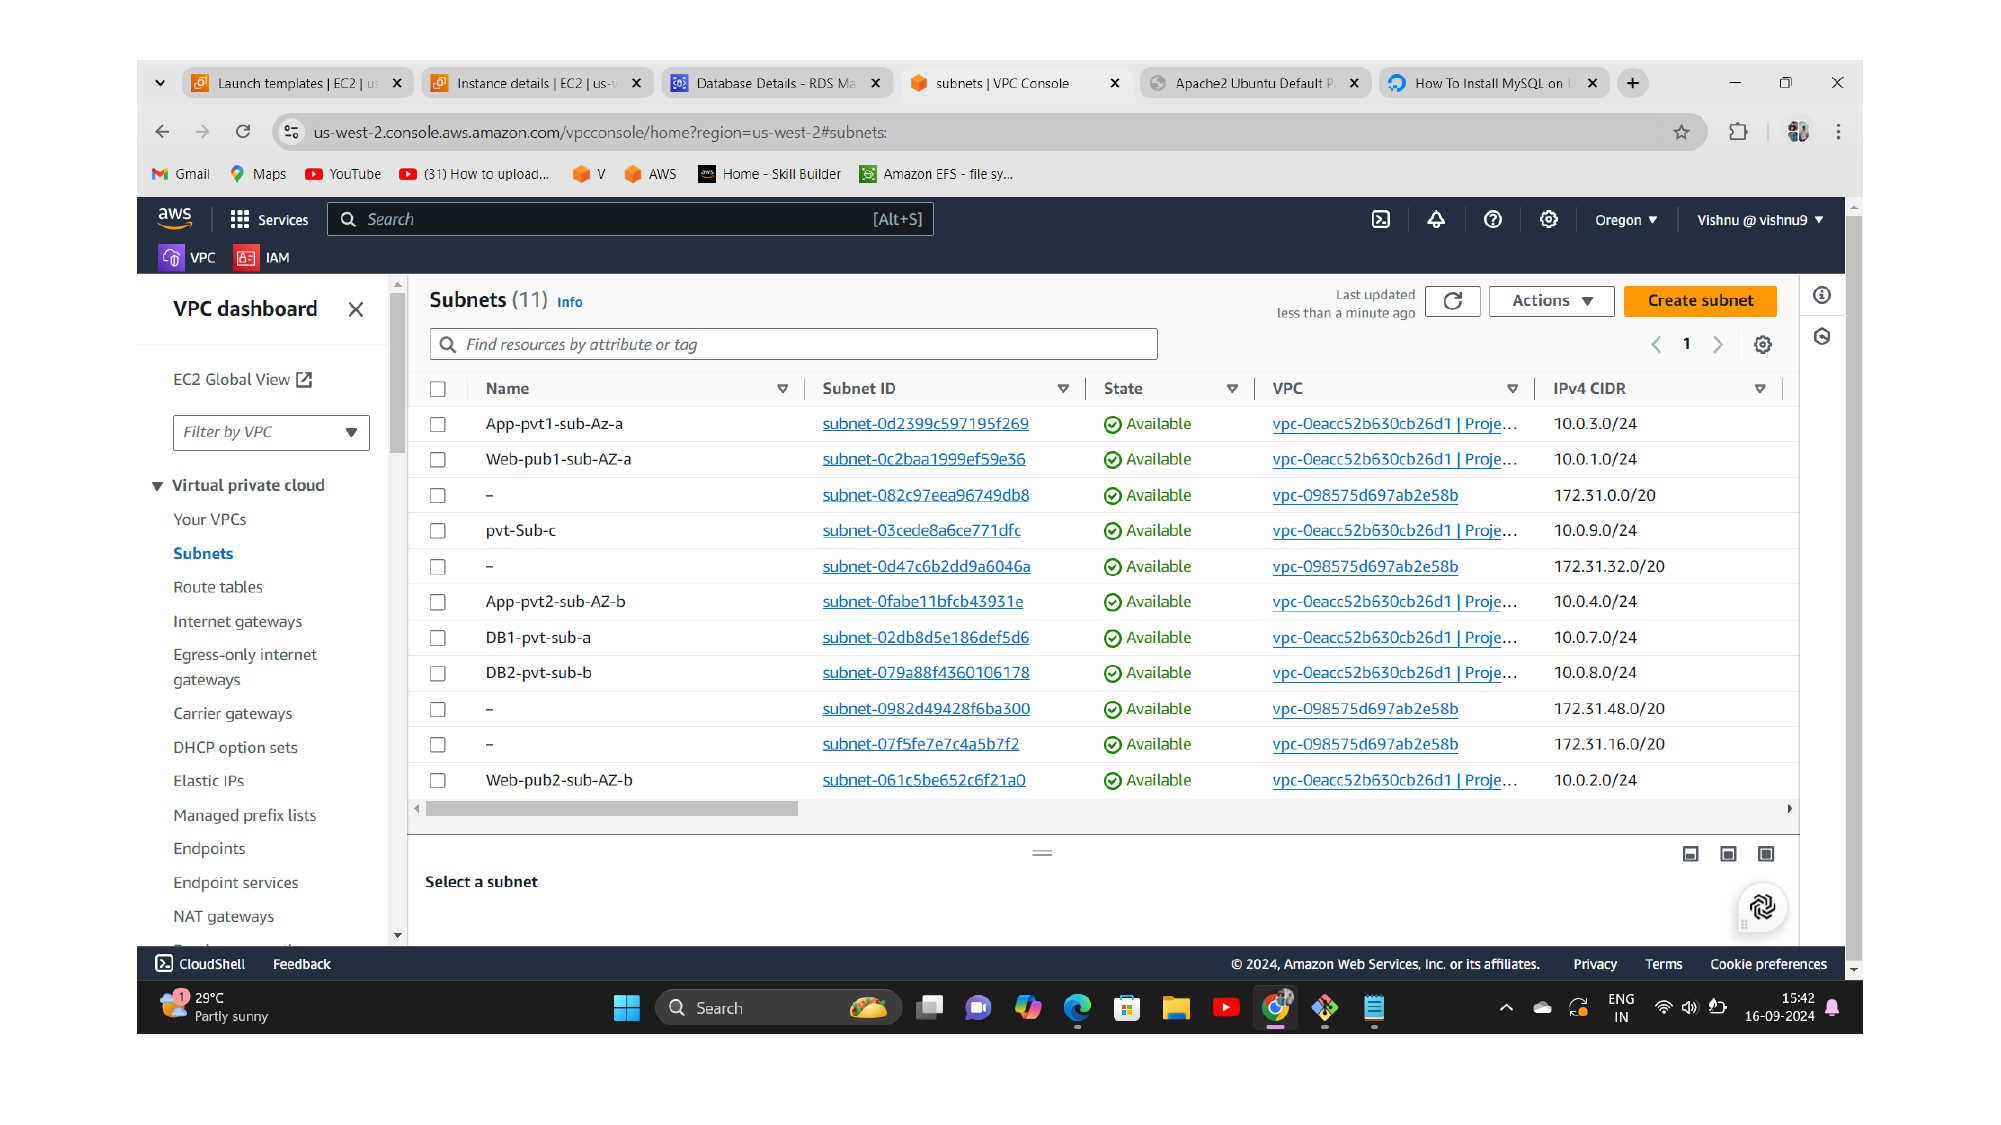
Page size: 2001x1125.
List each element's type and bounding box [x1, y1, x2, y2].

list [137, 60, 1863, 1034]
